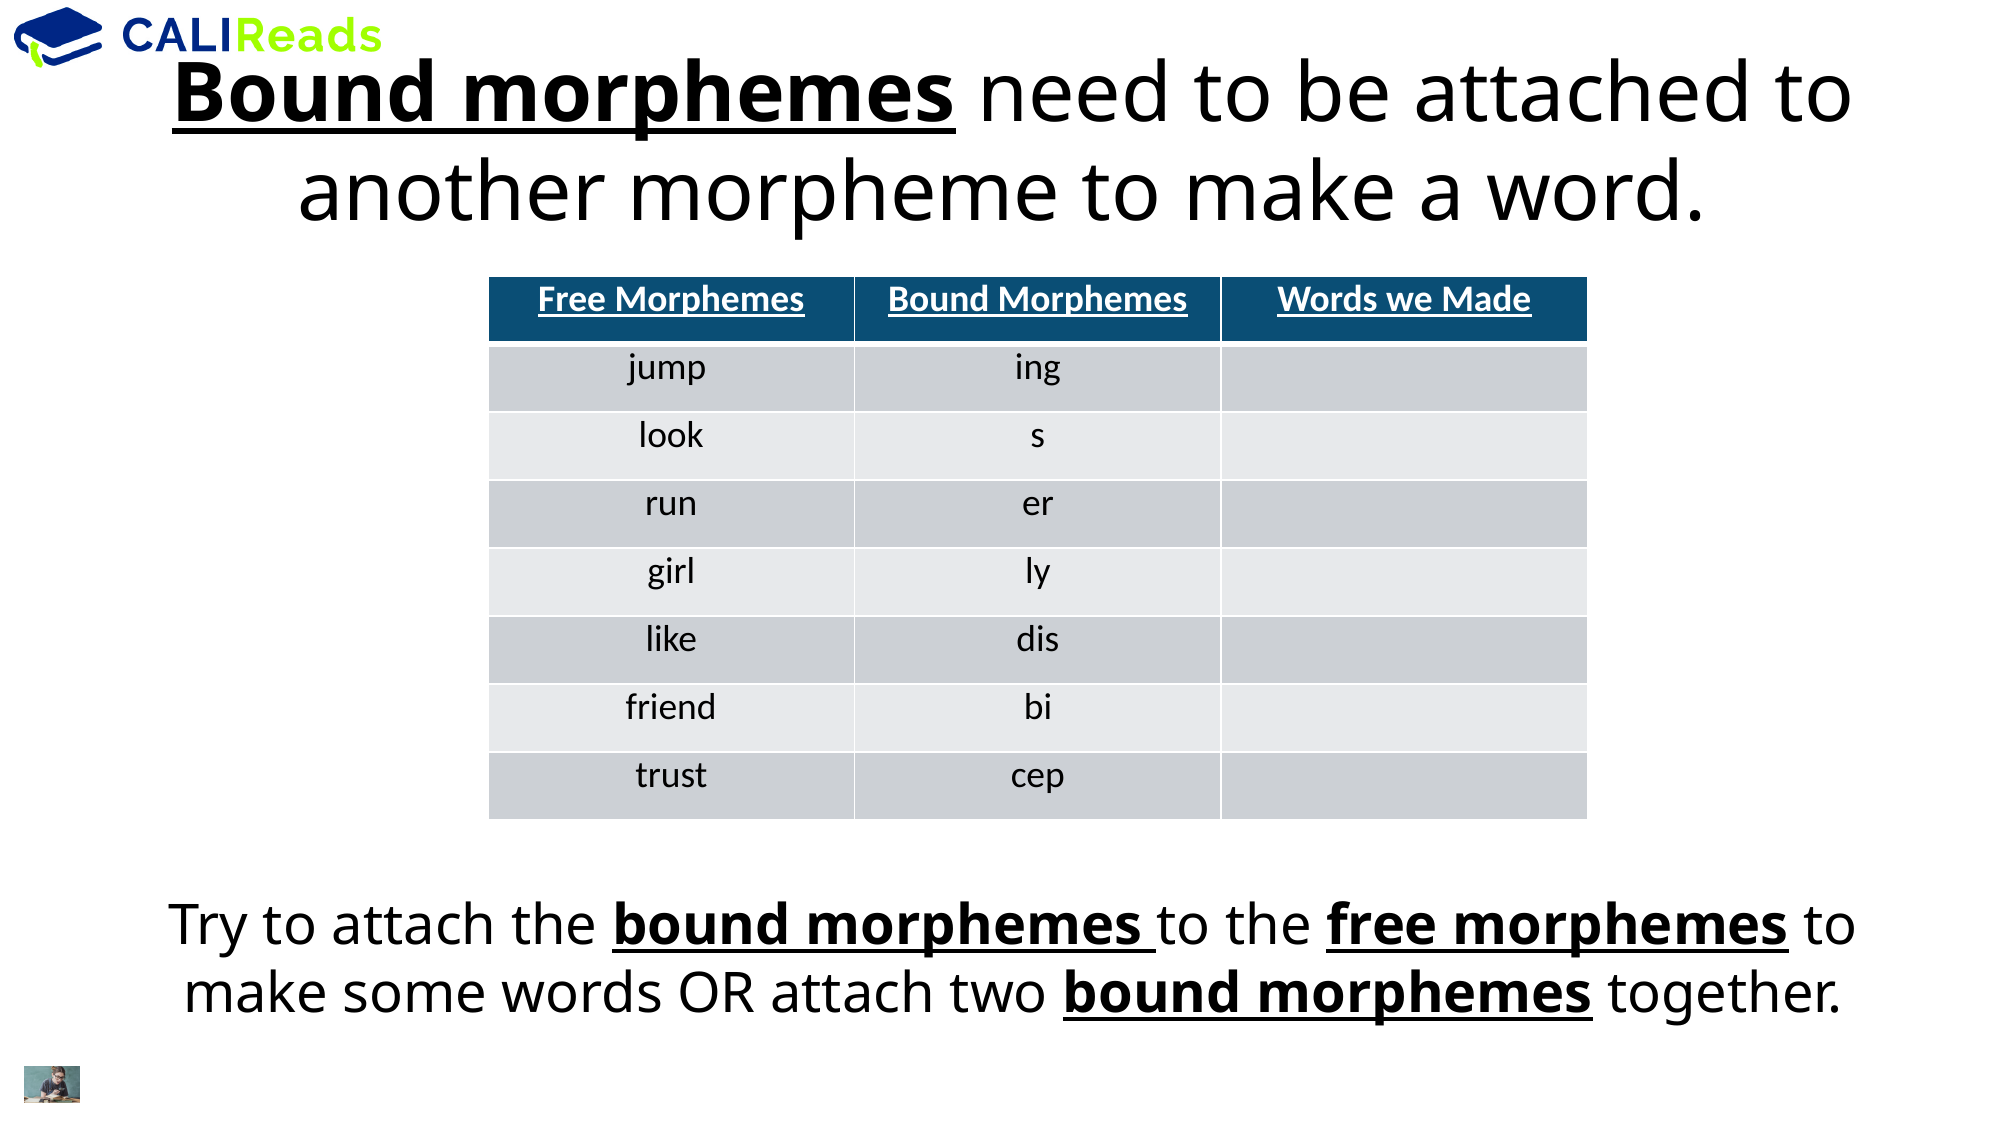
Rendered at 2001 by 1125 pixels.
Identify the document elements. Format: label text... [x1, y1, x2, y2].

table_cell [1222, 753, 1587, 819]
table_cell friend [489, 685, 854, 751]
table_cell [1222, 413, 1587, 479]
table_header Bound Morphemes [855, 277, 1220, 341]
table_header Words we Made [1222, 277, 1587, 341]
table_cell look [489, 413, 854, 479]
table_cell trust [489, 753, 854, 819]
table_cell jump [489, 347, 854, 411]
table_cell [1222, 617, 1587, 683]
text_box Try to attach the bound morphemes to the free morphemes to make some words OR attach two bound morphemes together. [150, 849, 1876, 1067]
table_cell cep [855, 753, 1220, 819]
table_cell [1222, 685, 1587, 751]
table_cell dis [855, 617, 1220, 683]
table_cell [1222, 549, 1587, 615]
table_cell like [489, 617, 854, 683]
table_cell ly [855, 549, 1220, 615]
table_cell [1222, 481, 1587, 547]
table_header Free Morphemes [489, 277, 854, 341]
table_cell [1222, 347, 1587, 411]
table_cell run [489, 481, 854, 547]
table_cell girl [489, 549, 854, 615]
title Bound morphemes need to be attached to another morpheme to make a word. [150, 29, 1876, 247]
picture [24, 1066, 80, 1103]
table_cell bi [855, 685, 1220, 751]
table_cell ing [855, 347, 1220, 411]
table_cell s [855, 413, 1220, 479]
picture [14, 7, 381, 68]
table_cell er [855, 481, 1220, 547]
